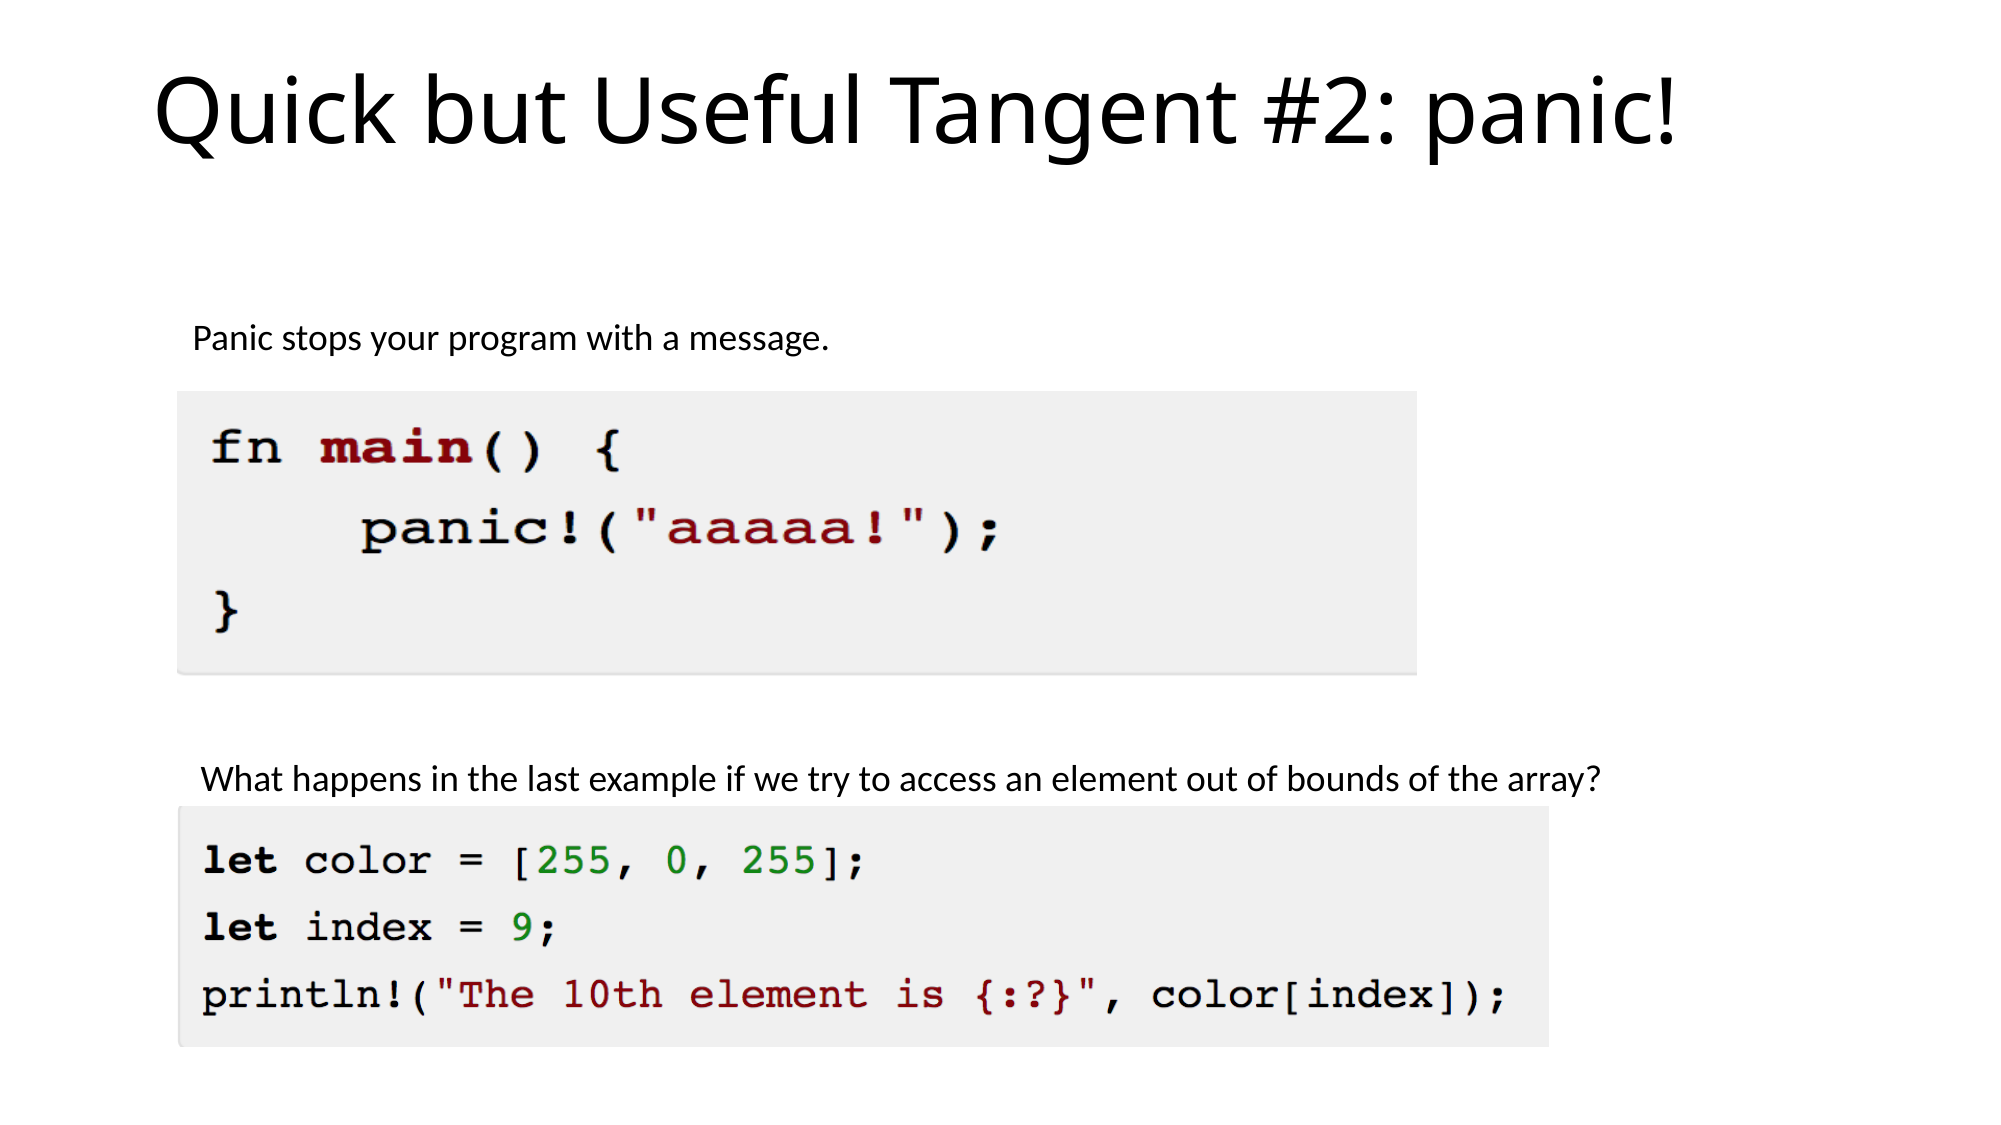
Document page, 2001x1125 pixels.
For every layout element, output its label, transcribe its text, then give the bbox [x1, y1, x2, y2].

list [177, 391, 1417, 678]
picture [177, 806, 1549, 1047]
title Quick but Useful Tangent #2: panic! [137, 59, 1863, 278]
text_box What happens in the last example if we try to access an element out of bounds of the array? [185, 746, 1620, 806]
text_box Panic stops your program with a message. [177, 305, 846, 391]
